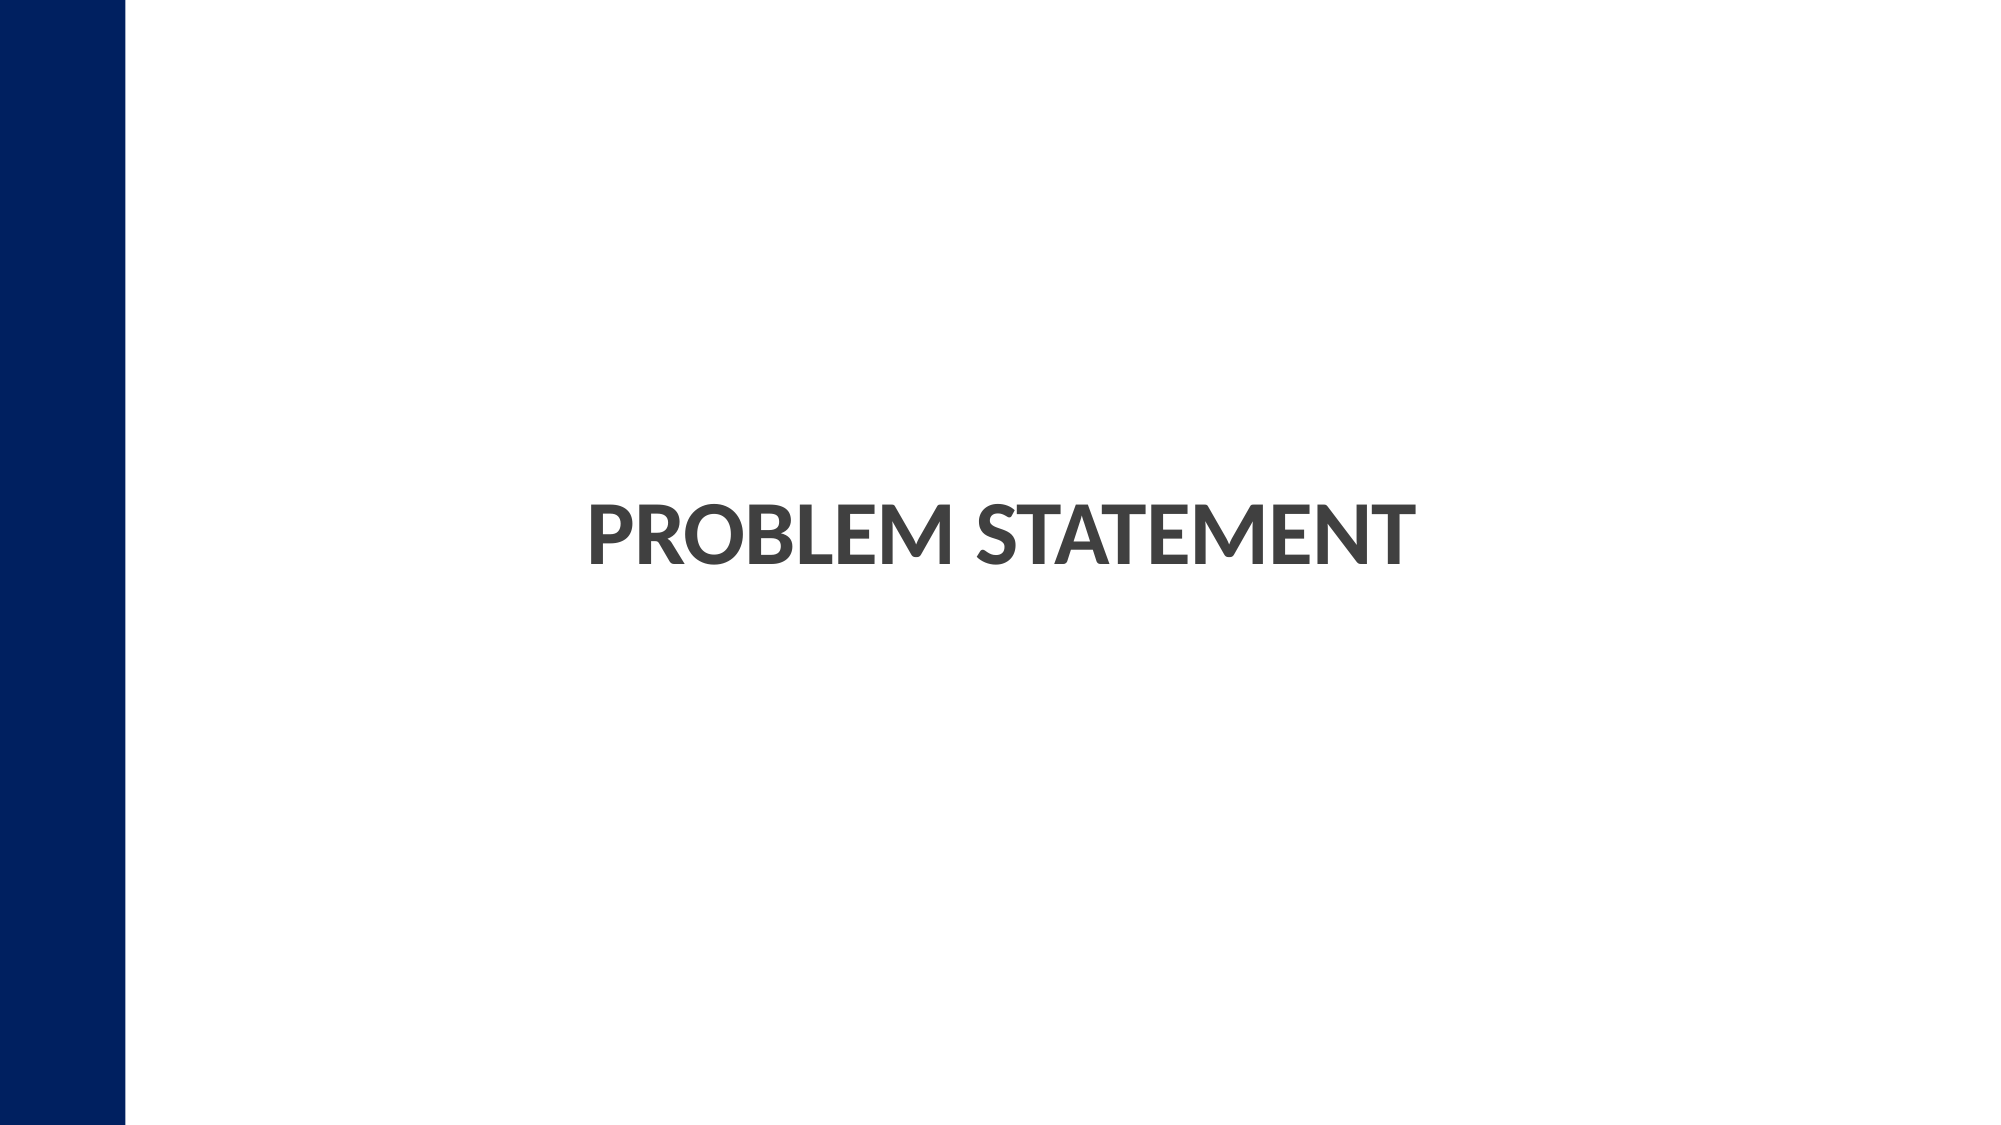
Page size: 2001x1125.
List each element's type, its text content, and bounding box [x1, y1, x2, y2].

title PROBLEM STATEMENT [571, 482, 2000, 721]
